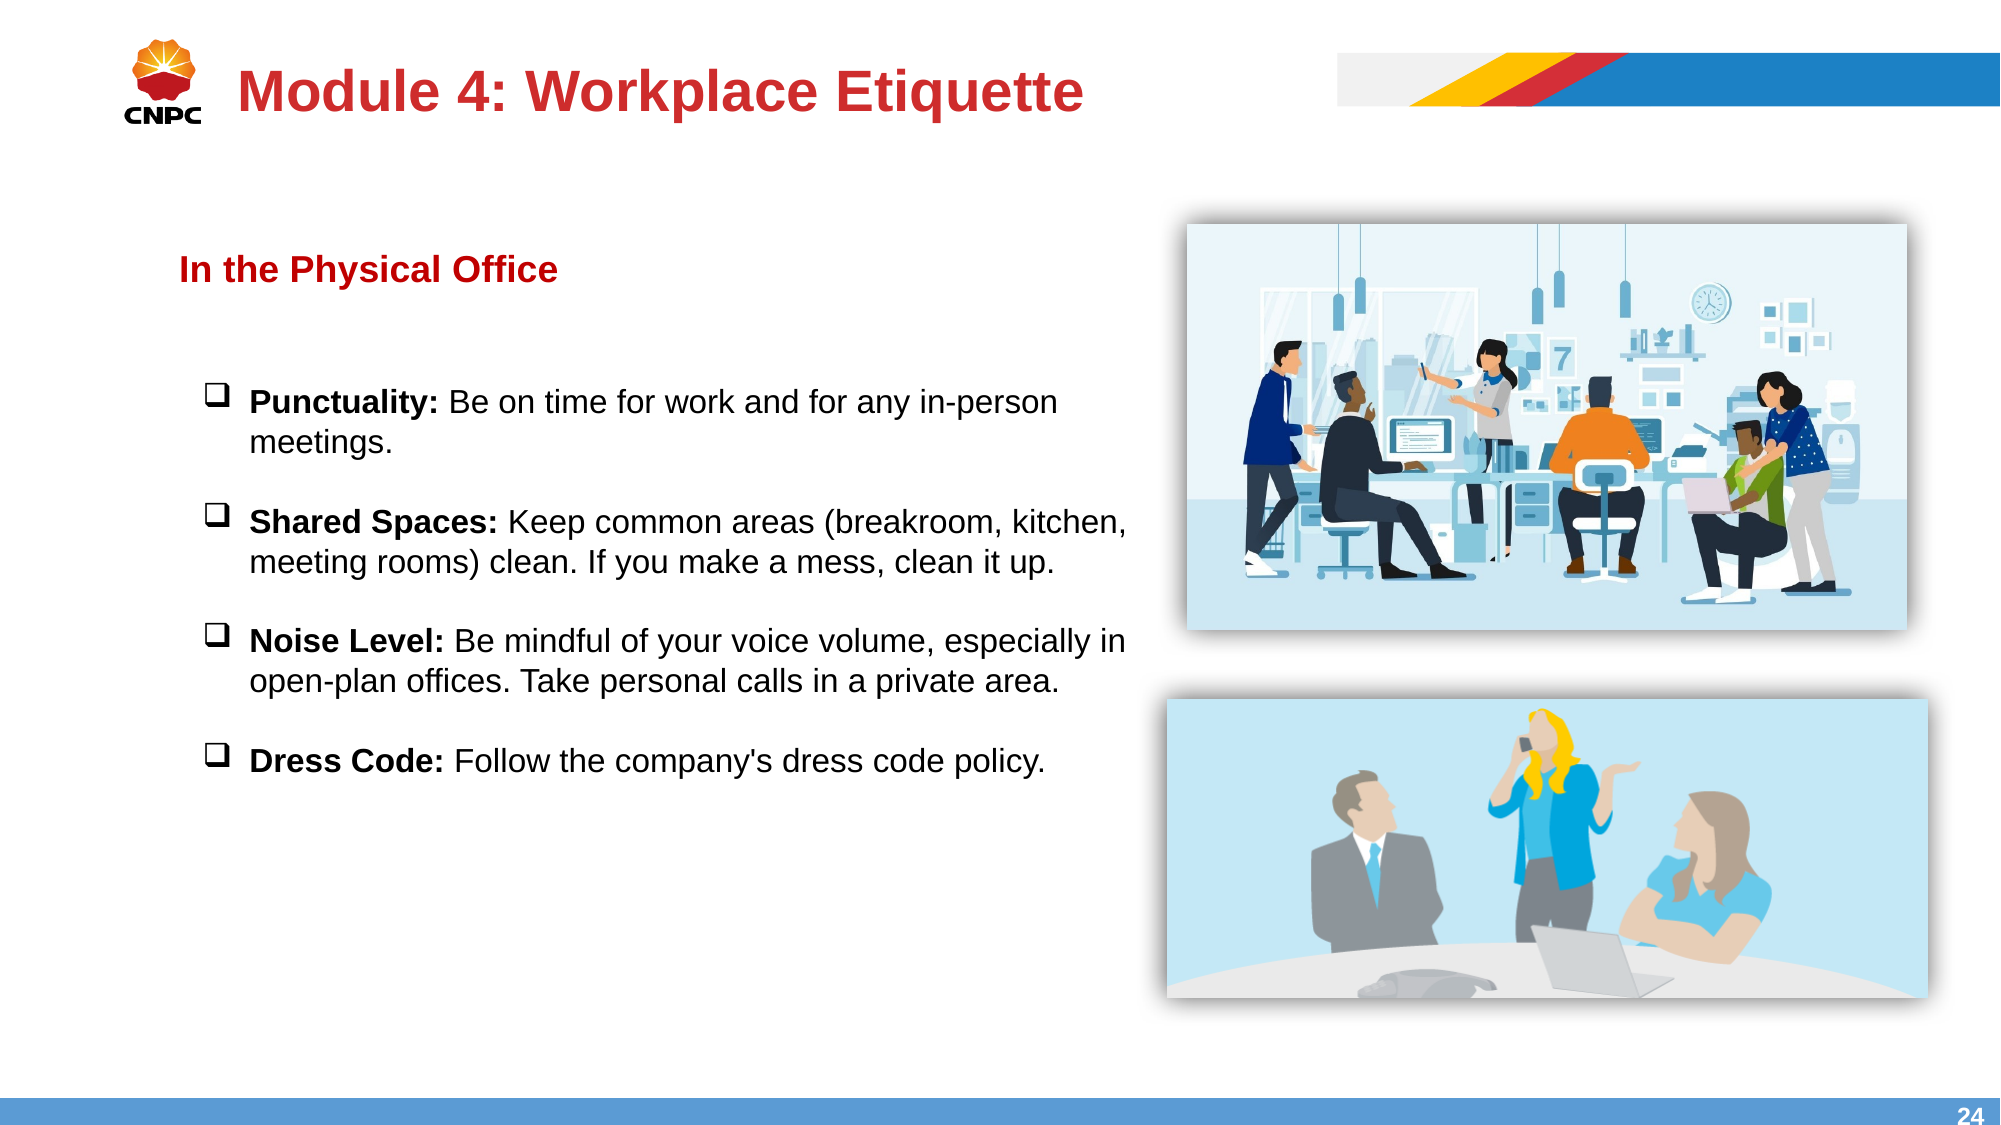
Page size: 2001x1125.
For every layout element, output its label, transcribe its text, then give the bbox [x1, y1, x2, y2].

title Module 4: Workplace Etiquette [237, 12, 1350, 241]
picture [1166, 699, 1928, 999]
text_box In the Physical Office [164, 237, 574, 298]
slide_number 24 [1950, 1103, 1994, 1125]
picture [1187, 224, 1908, 630]
picture [124, 39, 201, 125]
text_box Punctuality: Be on time for work and for any in-person meetings. Shared Spaces: Keep common areas (breakroom, kitchen, meeting rooms) clean. If you make a mess, clean it up. Noise Level: Be mindful of your voice volume, especially in open-plan offices. Take personal calls in a private area. Dress Code: Follow the company's dress code policy. [187, 327, 1163, 787]
